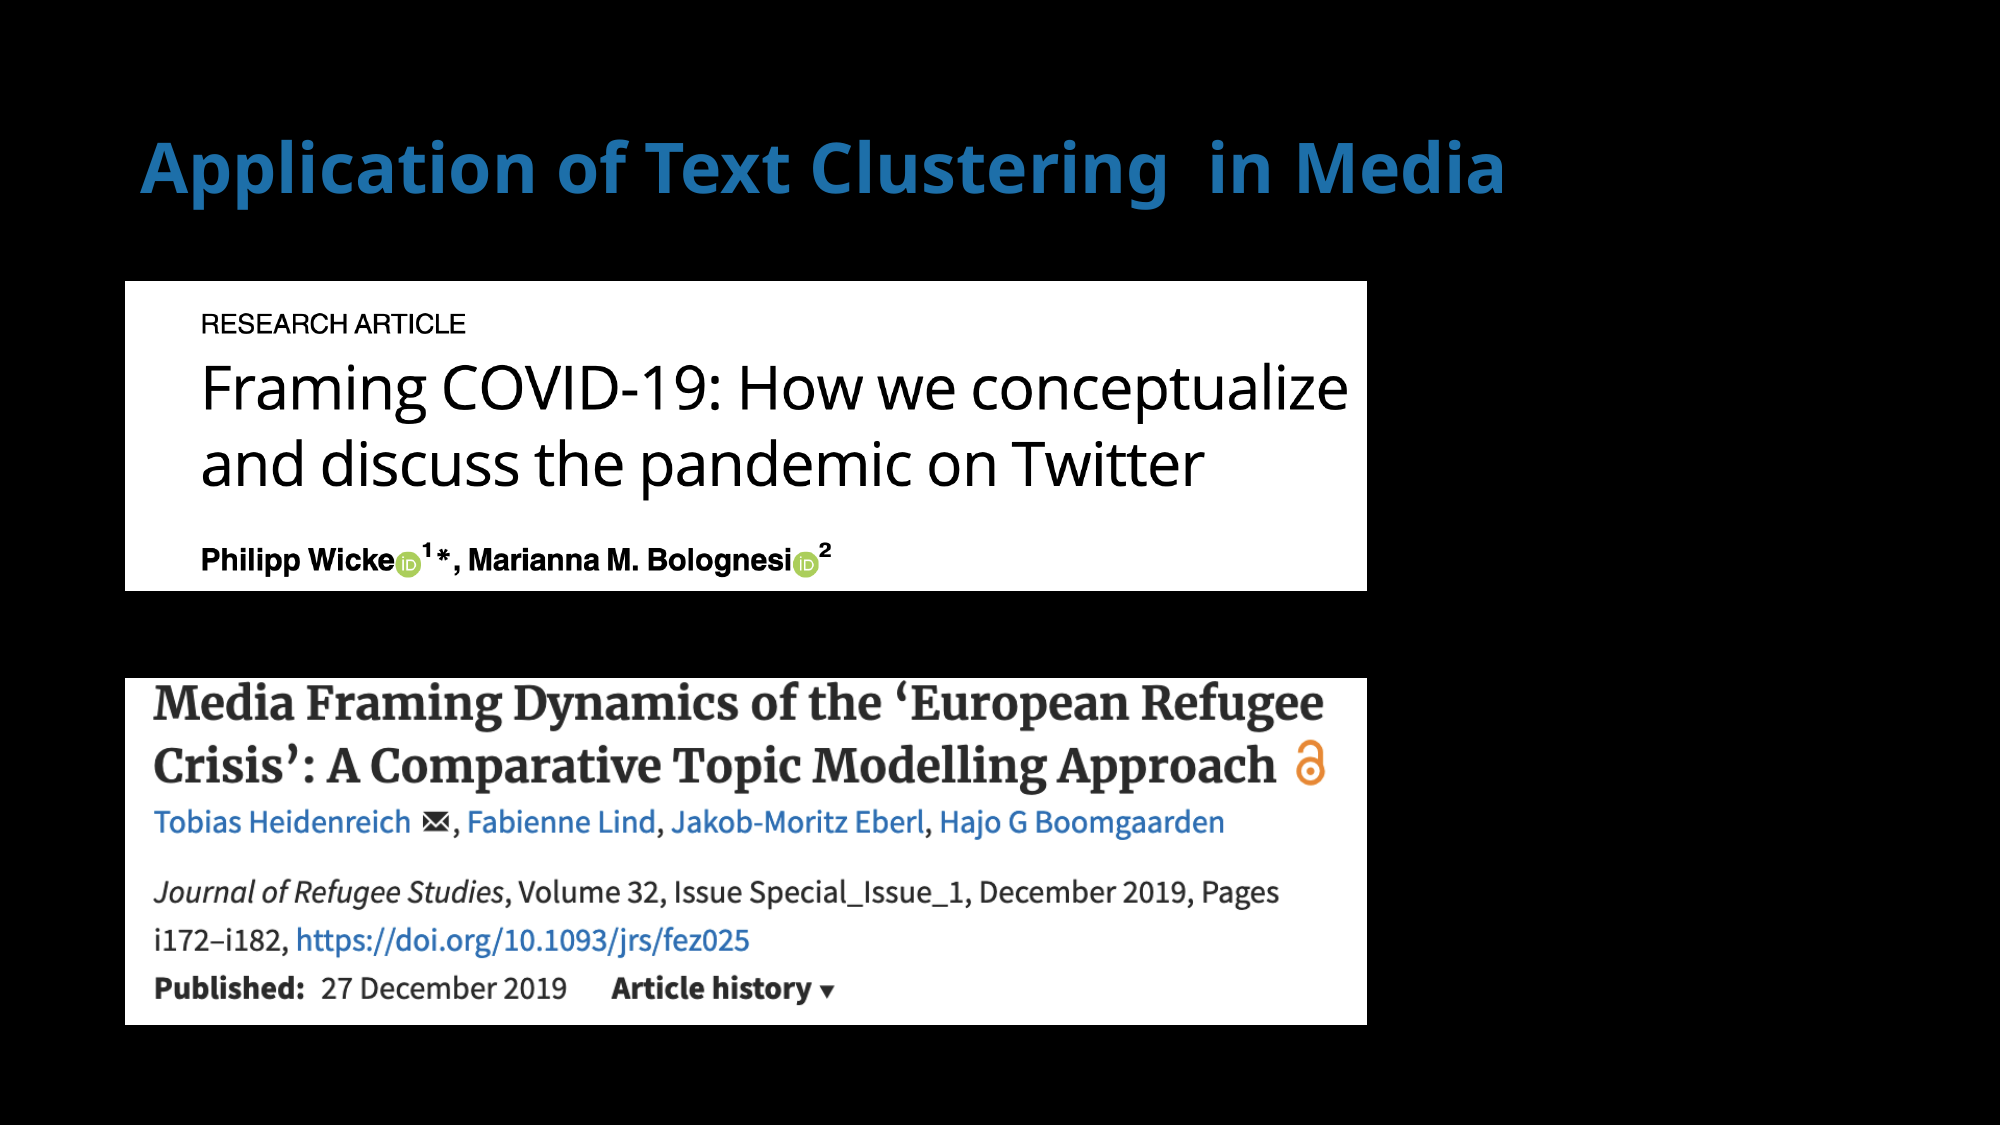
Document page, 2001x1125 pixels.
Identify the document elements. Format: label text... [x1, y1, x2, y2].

picture [124, 281, 1367, 591]
title Application of Text Clustering in Media [125, 117, 1625, 224]
picture [124, 678, 1367, 1025]
